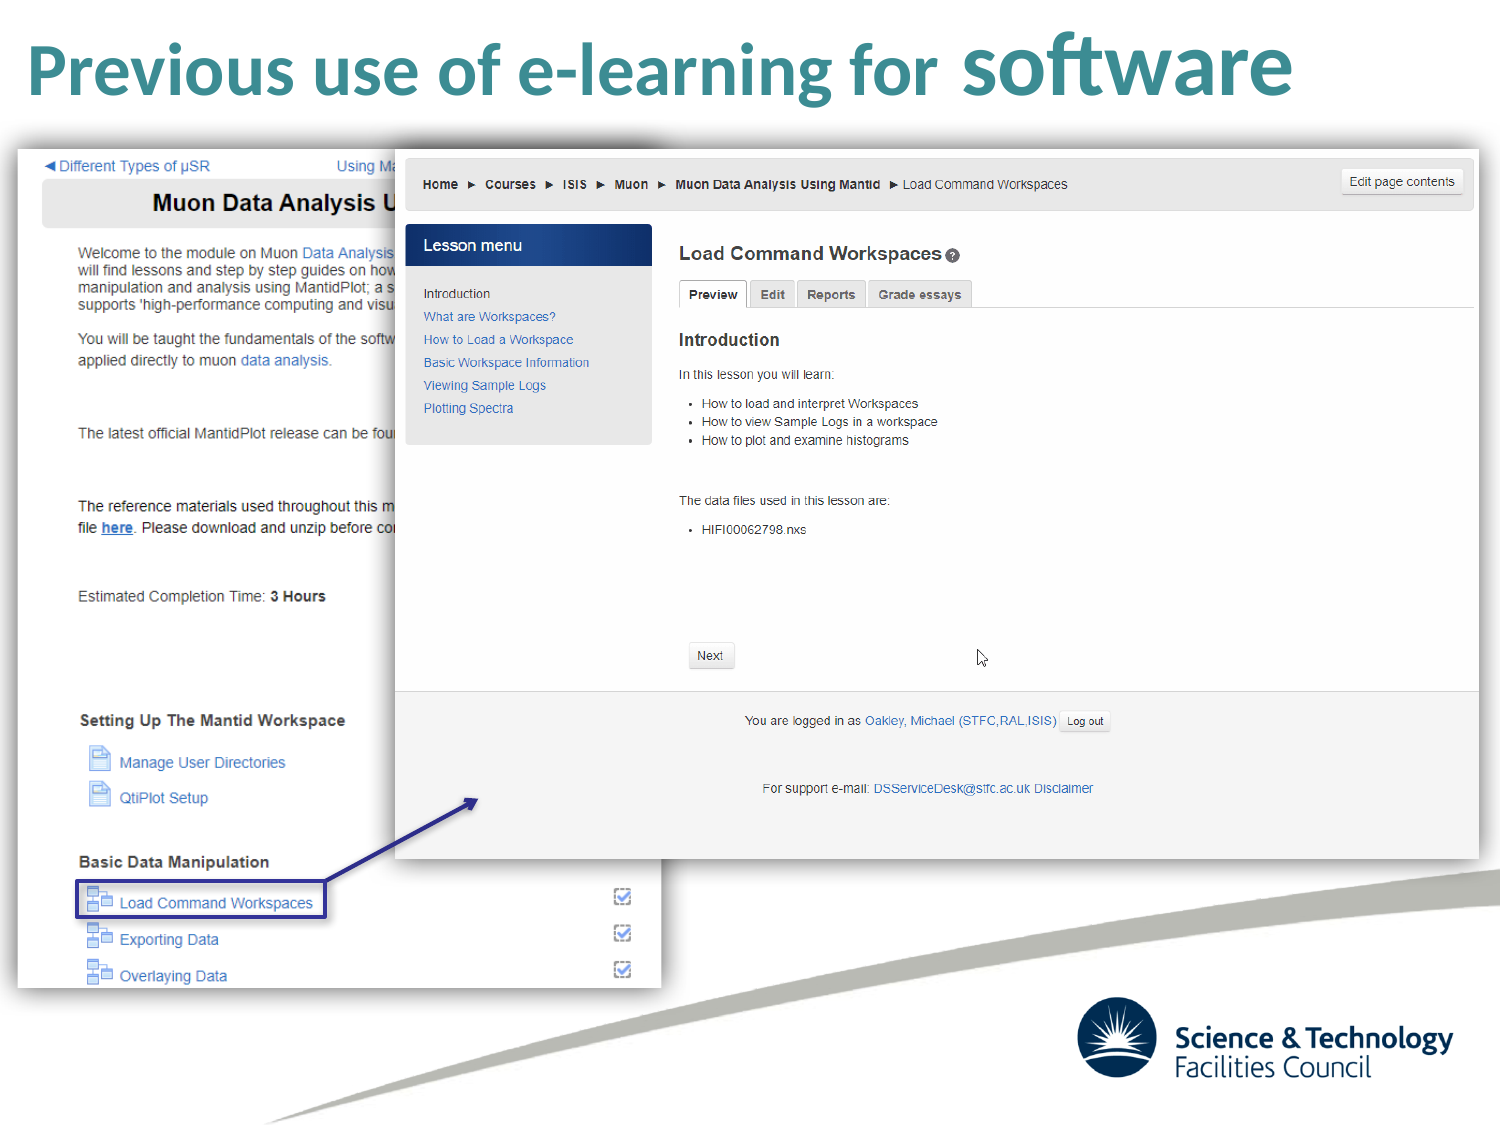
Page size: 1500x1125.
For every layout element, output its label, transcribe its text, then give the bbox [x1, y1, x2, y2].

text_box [324, 798, 479, 882]
title Previous use of e-learning for software [12, 4, 1500, 114]
picture [17, 148, 1500, 1125]
